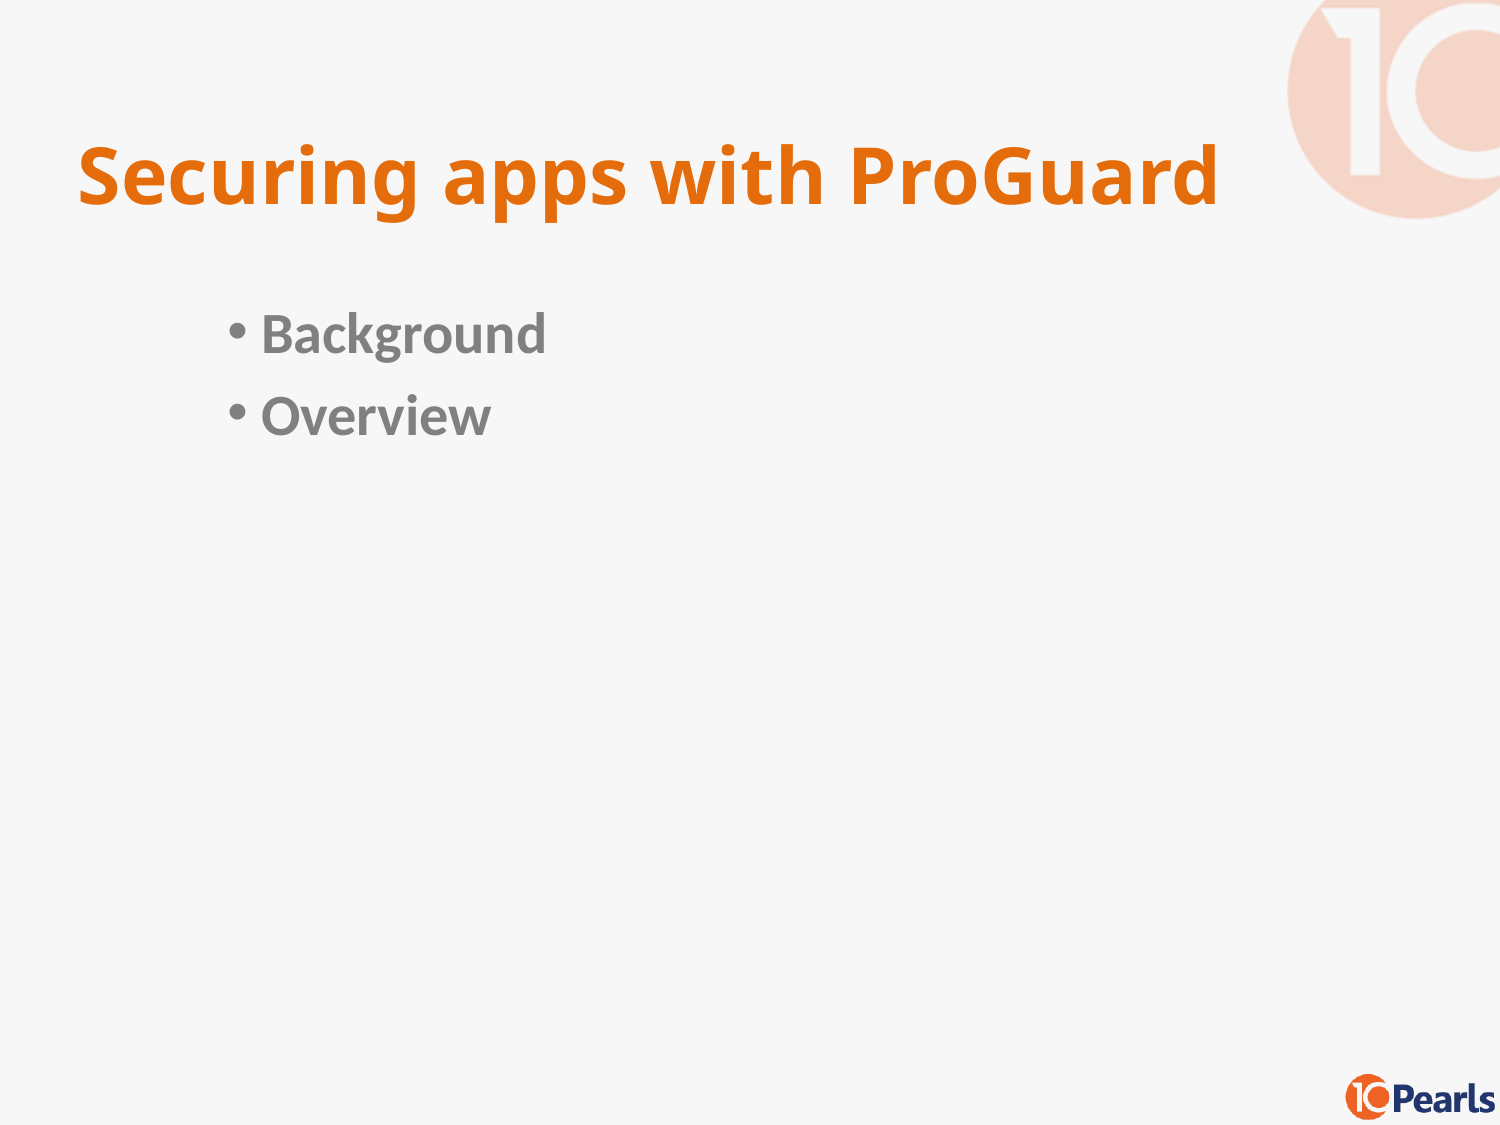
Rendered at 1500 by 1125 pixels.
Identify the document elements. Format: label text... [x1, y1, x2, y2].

subtitle Background Overview [212, 287, 1263, 650]
picture [1345, 1074, 1495, 1120]
picture [1287, 0, 1500, 221]
title Securing apps with ProGuard [12, 83, 1288, 263]
